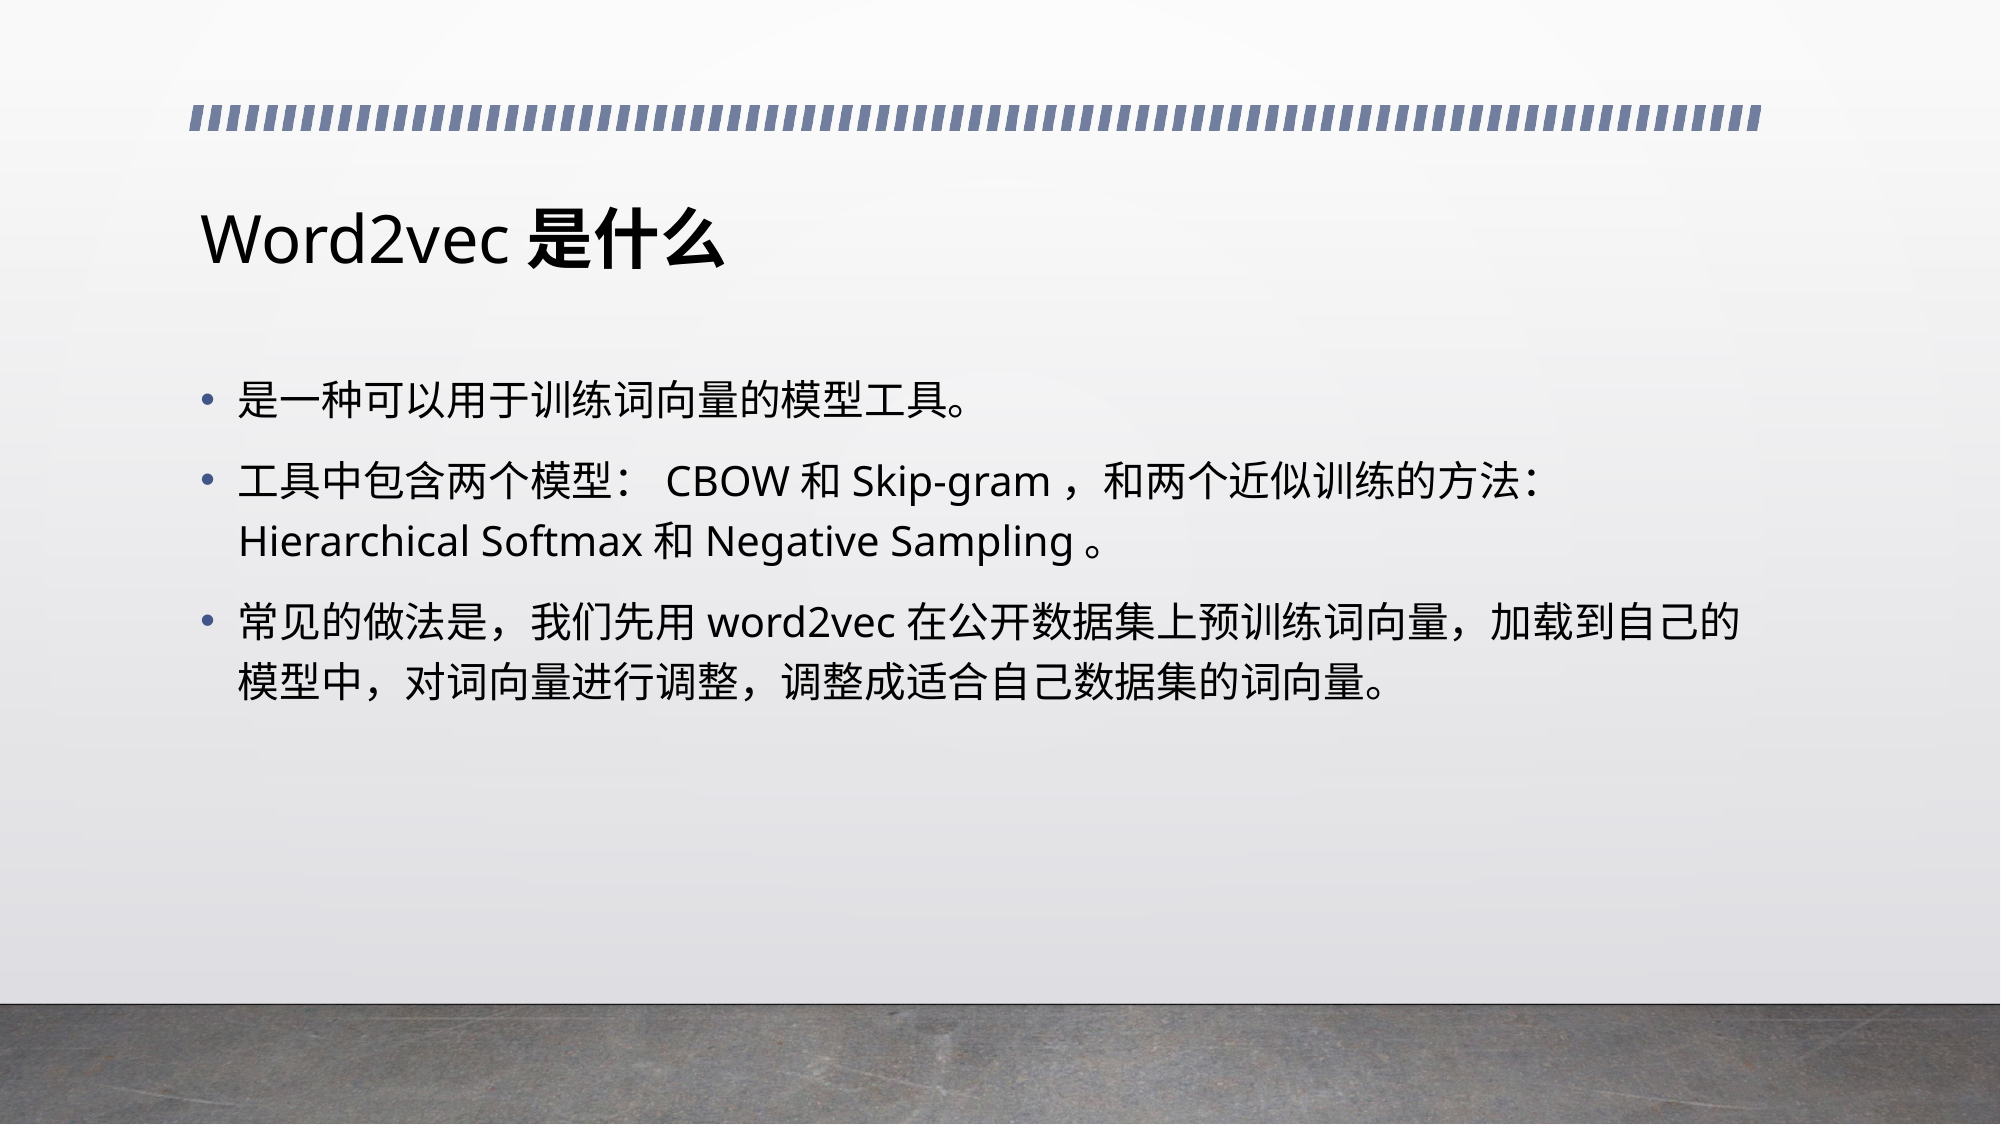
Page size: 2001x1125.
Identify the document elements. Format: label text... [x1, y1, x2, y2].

list 是一种可以用于训练词向量的模型工具。 工具中包含两个模型：CBOW和Skip-gram，和两个近似训练的方法：Hierarchical Softmax和Negative Sampling。 常见的做法是，我们先用word2vec在公开数据集上预训练词向量，加载到自己的模型中，对词向量进行调整，调整成适合自己数据集的词向量。 [185, 356, 1761, 897]
picture [0, 1004, 2000, 1124]
title Word2vec是什么 [185, 156, 1761, 329]
